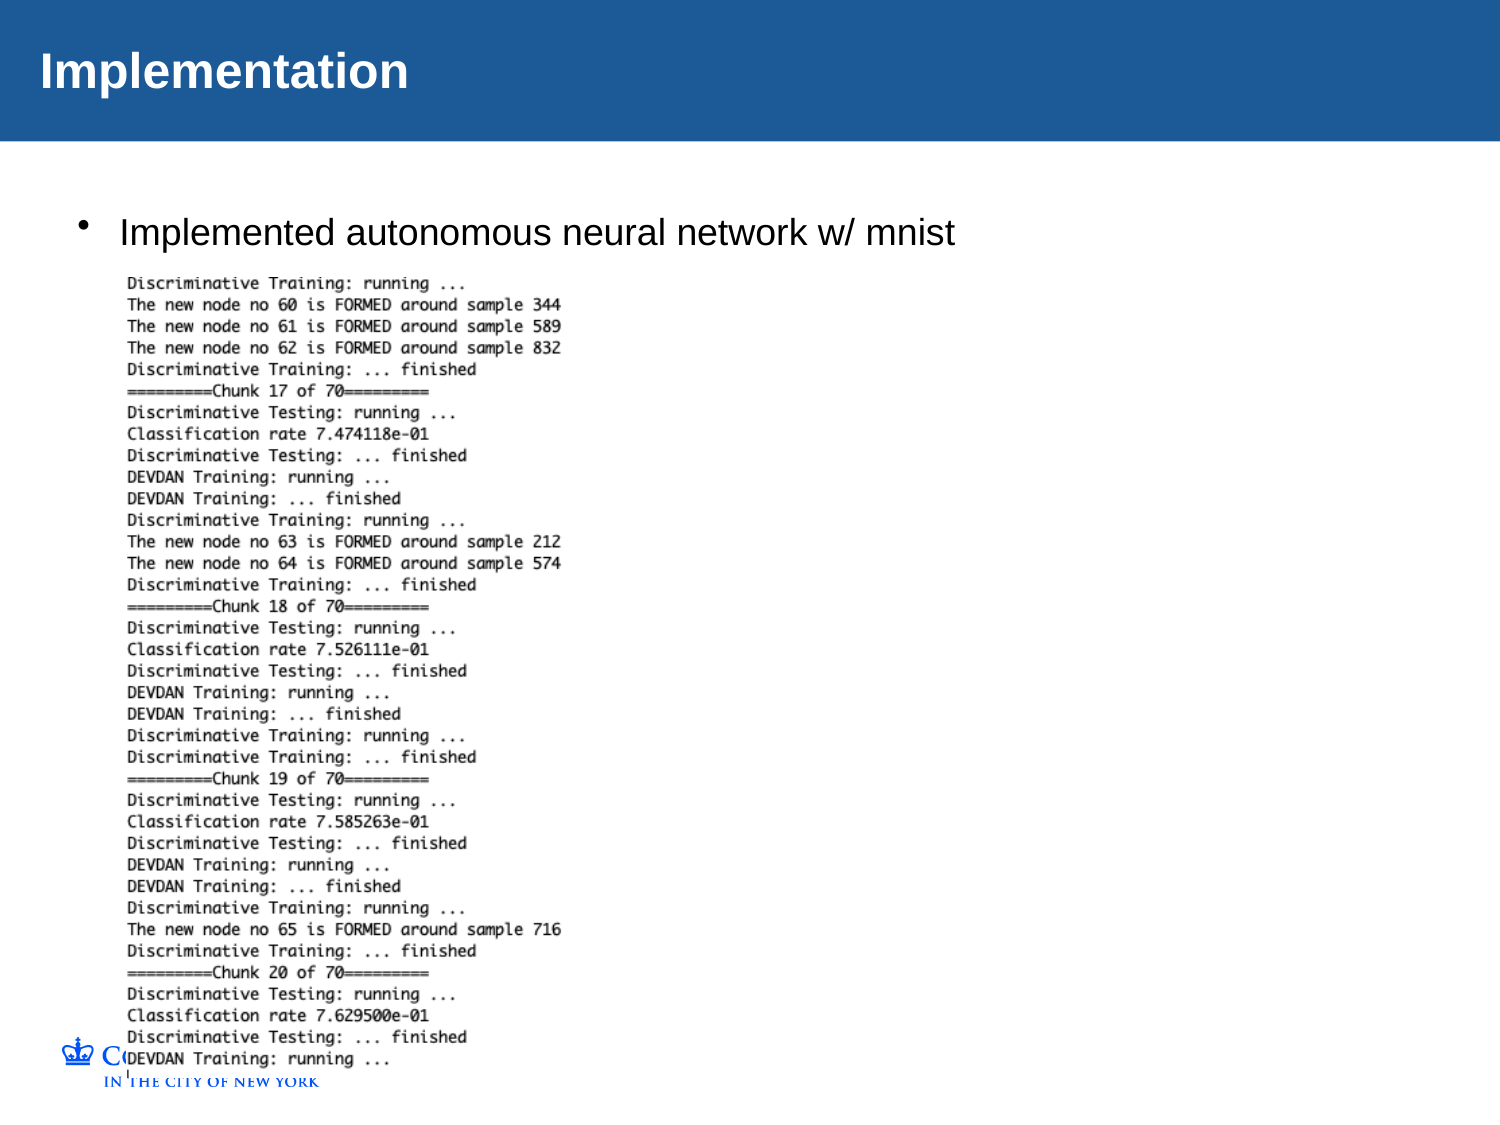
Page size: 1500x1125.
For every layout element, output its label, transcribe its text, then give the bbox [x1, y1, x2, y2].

list Implemented autonomous neural network w/ mnist [62, 200, 1463, 1000]
title Implementation [24, 0, 1213, 138]
picture [62, 277, 619, 1087]
